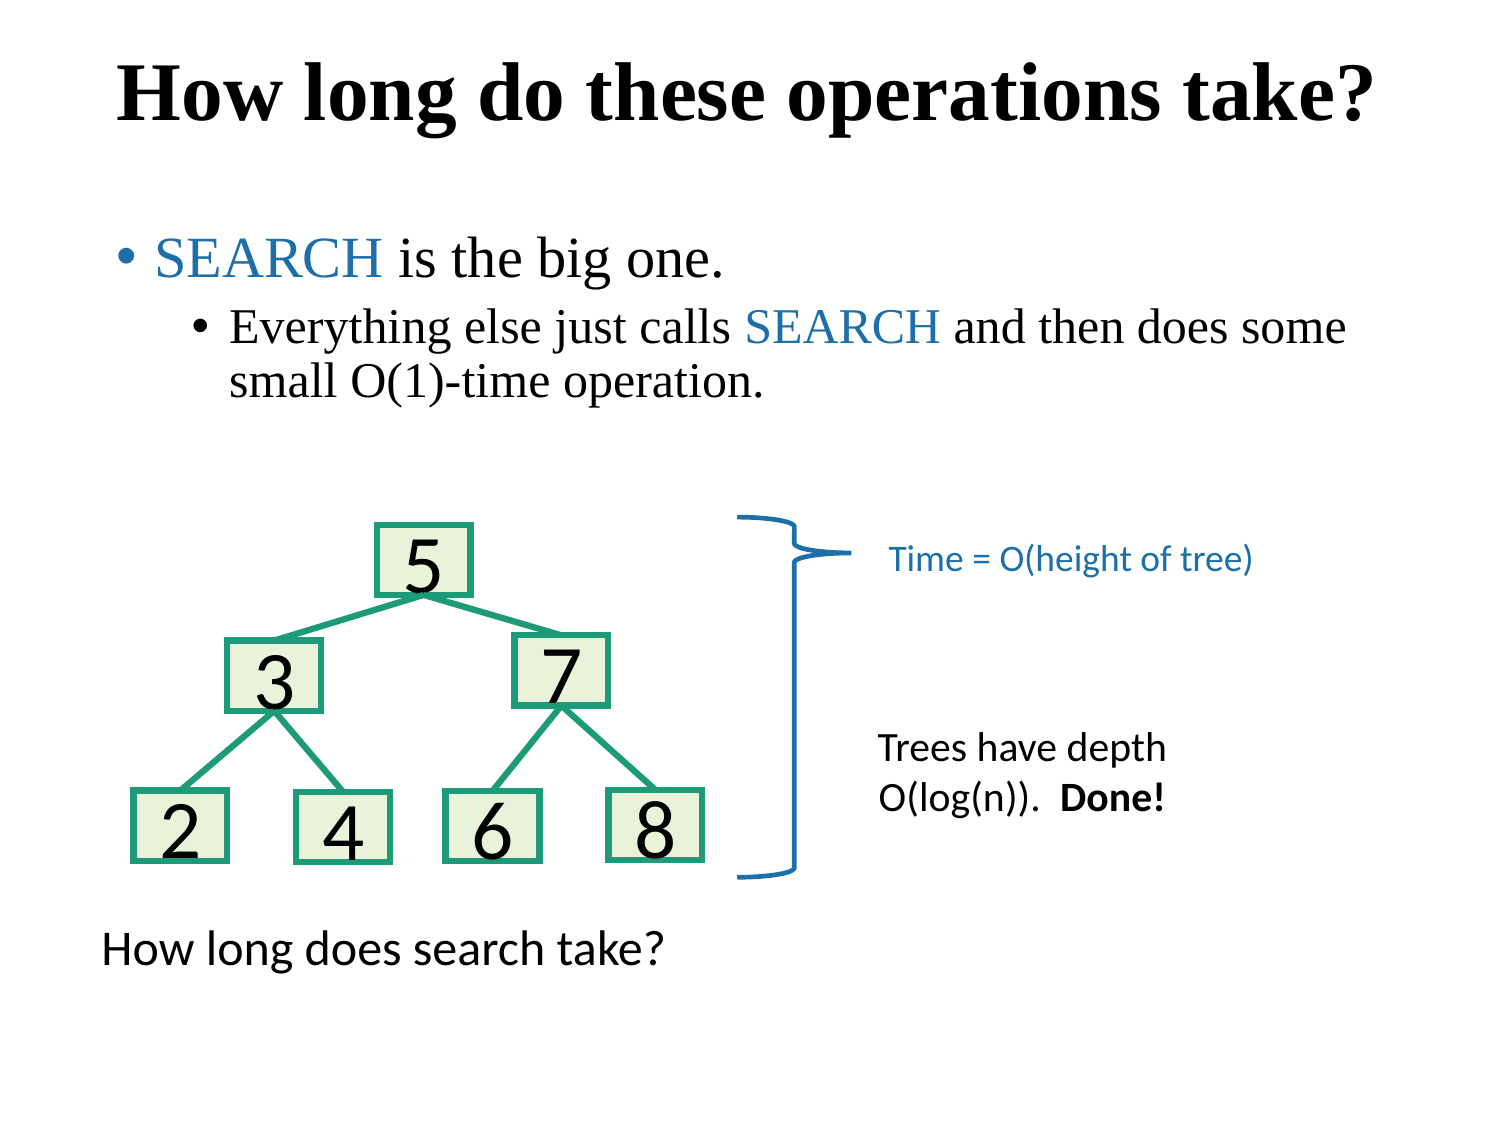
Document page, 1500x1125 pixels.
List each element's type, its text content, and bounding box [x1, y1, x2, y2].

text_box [737, 517, 1424, 878]
title How long do these operations take? [101, 28, 1396, 158]
text_box How long does search take? [86, 907, 761, 983]
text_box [133, 524, 703, 863]
list SEARCH is the big one. Everything else just calls SEARCH and then does some small O(1)-time operation. [101, 219, 1396, 438]
